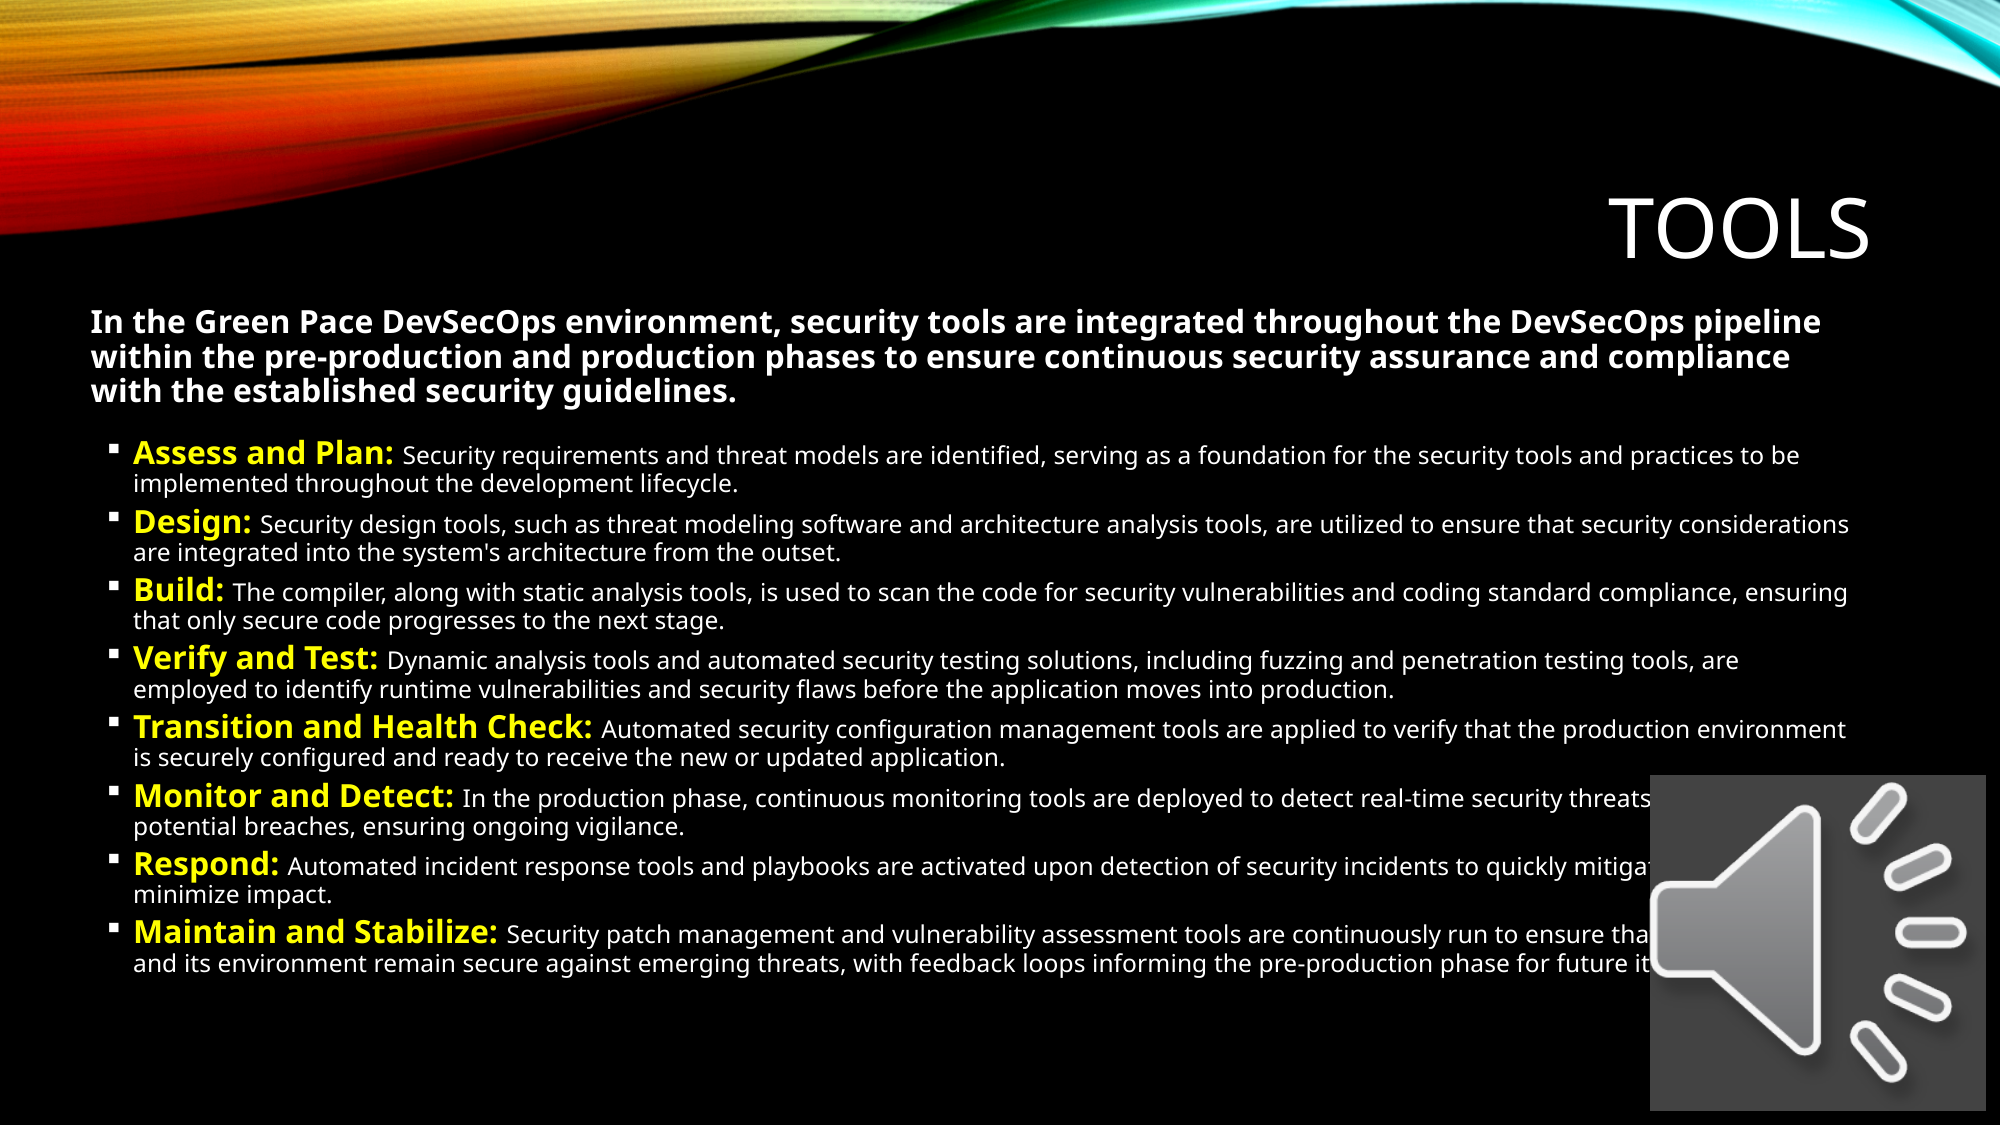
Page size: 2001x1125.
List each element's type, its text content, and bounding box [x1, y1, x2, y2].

list In the Green Pace DevSecOps environment, security tools are integrated throughout the DevSecOps pipeline within the pre-production and production phases to ensure continuous security assurance and compliance with the established security guidelines. Assess and Plan: Security requirements and threat models are identified, serving as a foundation for the security tools and practices to be implemented throughout the development lifecycle. Design: Security design tools, such as threat modeling software and architecture analysis tools, are utilized to ensure that security considerations are integrated into the system's architecture from the outset. Build: The compiler, along with static analysis tools, is used to scan the code for security vulnerabilities and coding standard compliance, ensuring that only secure code progresses to the next stage. Verify and Test: Dynamic analysis tools and automated security testing solutions, including fuzzing and penetration testing tools, are employed to identify runtime vulnerabilities and security flaws before the application moves into production. Transition and Health Check: Automated security configuration management tools are applied to verify that the production environment is securely configured and ready to receive the new or updated application. Monitor and Detect: In the production phase, continuous monitoring tools are deployed to detect real-time security threats, anomalies, and potential breaches, ensuring ongoing vigilance. Respond: Automated incident response tools and playbooks are activated upon detection of security incidents to quickly mitigate threats and minimize impact. Maintain and Stabilize: Security patch management and vulnerability assessment tools are continuously run to ensure that the application and its environment remain secure against emerging threats, with feedback loops informing the pre-production phase for future iterations. [75, 298, 1869, 1000]
title TOOLS [474, 125, 1888, 338]
picture [1648, 773, 1987, 1112]
picture [0, 0, 2000, 237]
